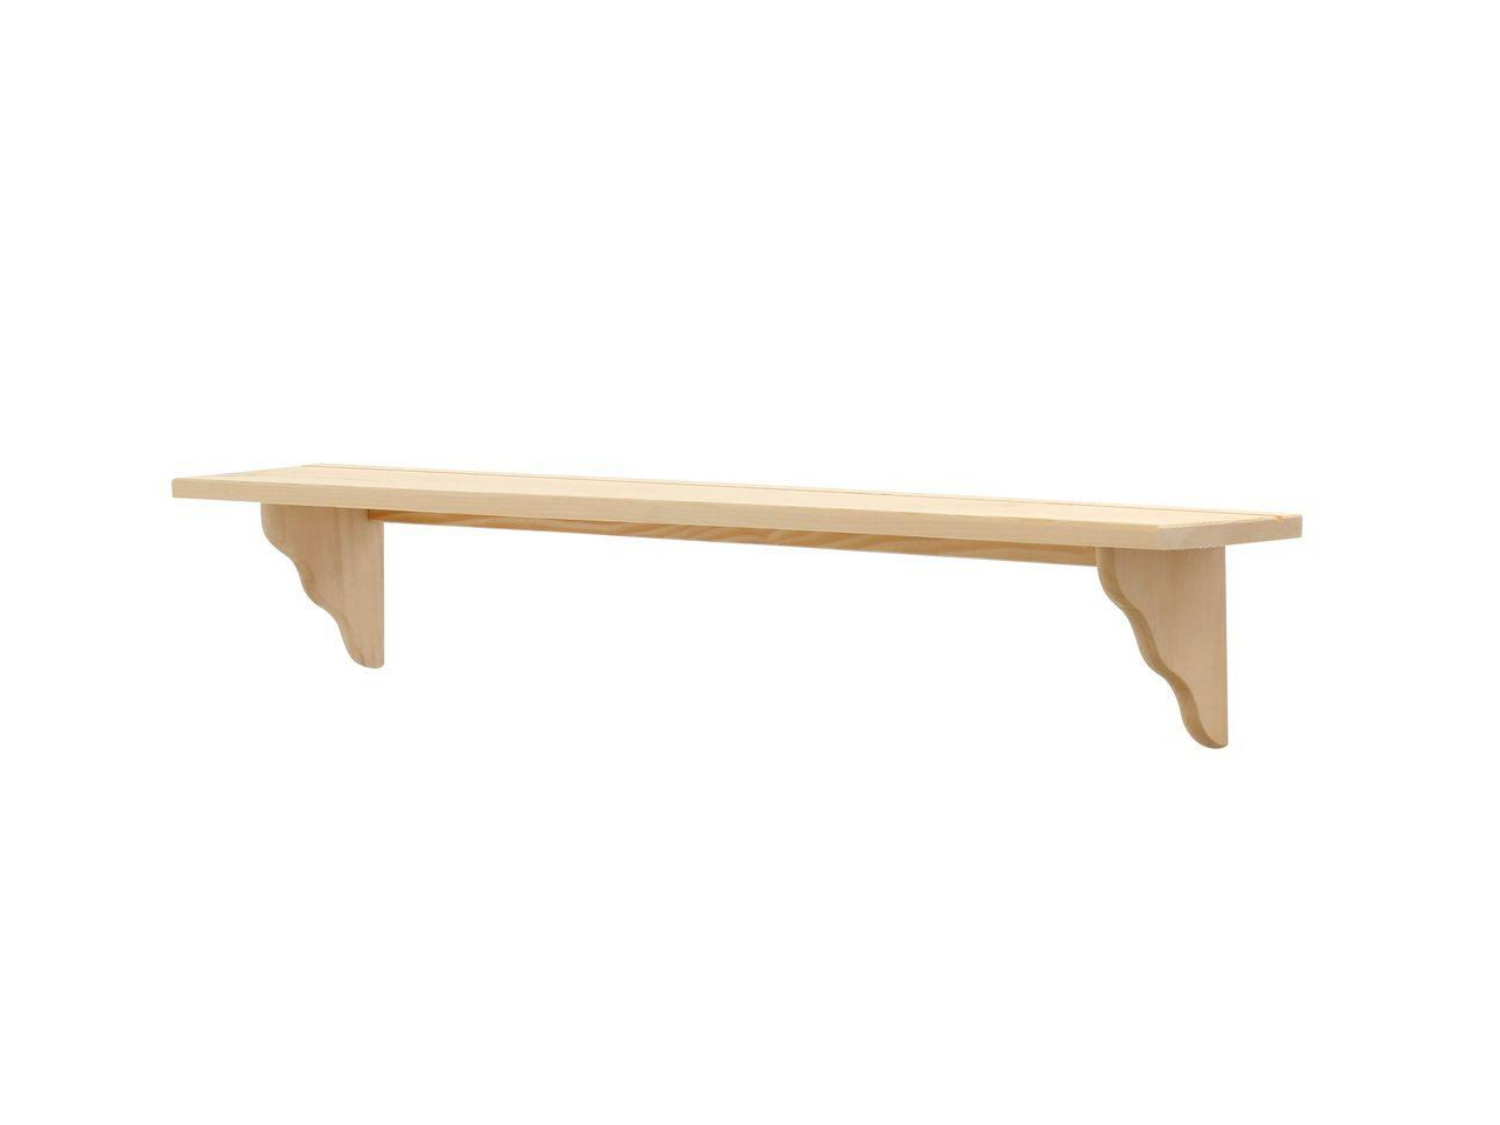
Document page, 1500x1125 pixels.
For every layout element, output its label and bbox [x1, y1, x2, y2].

picture [155, 355, 1326, 804]
